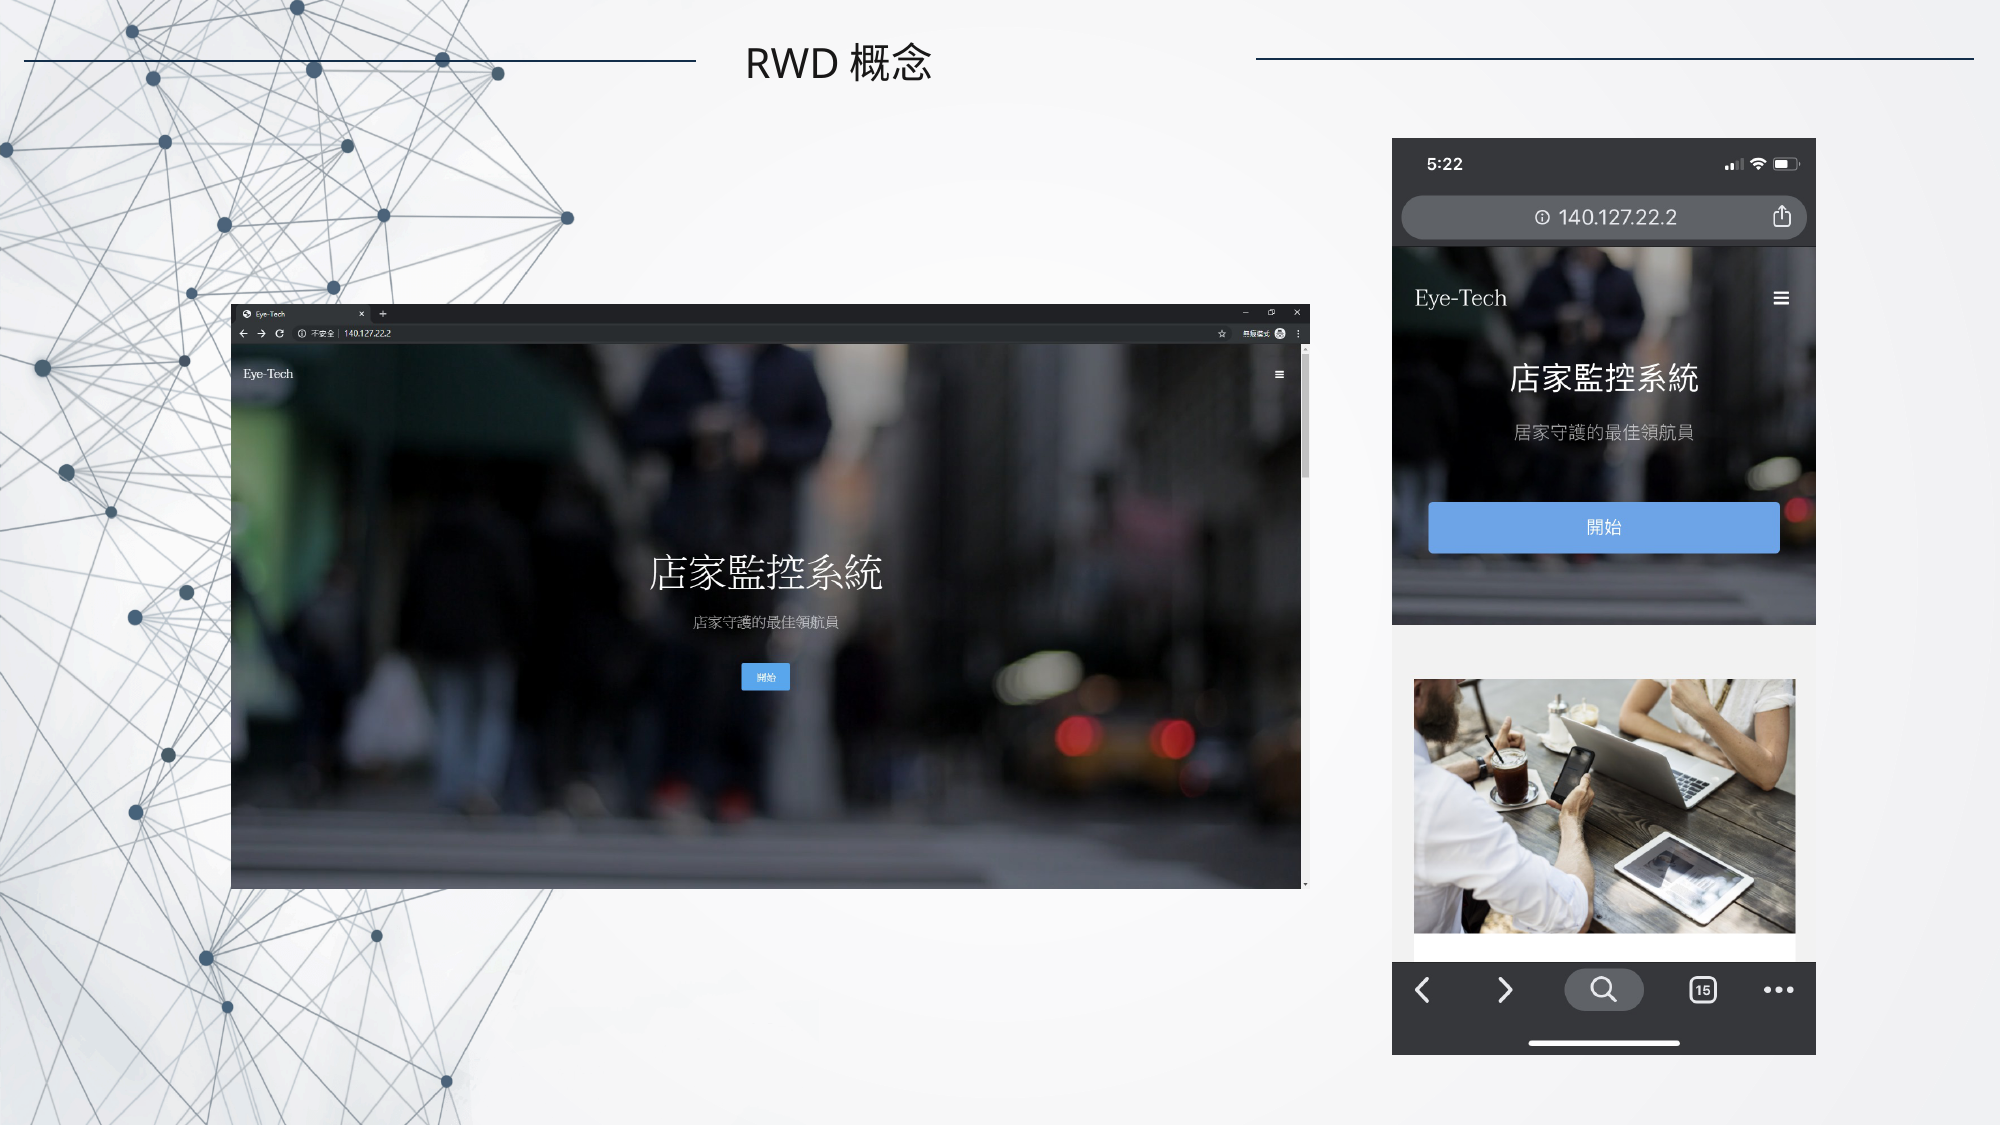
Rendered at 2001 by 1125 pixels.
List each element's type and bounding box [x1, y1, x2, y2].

picture [0, 0, 1310, 1125]
text_box [23, 36, 1974, 88]
picture [1392, 138, 1816, 1055]
